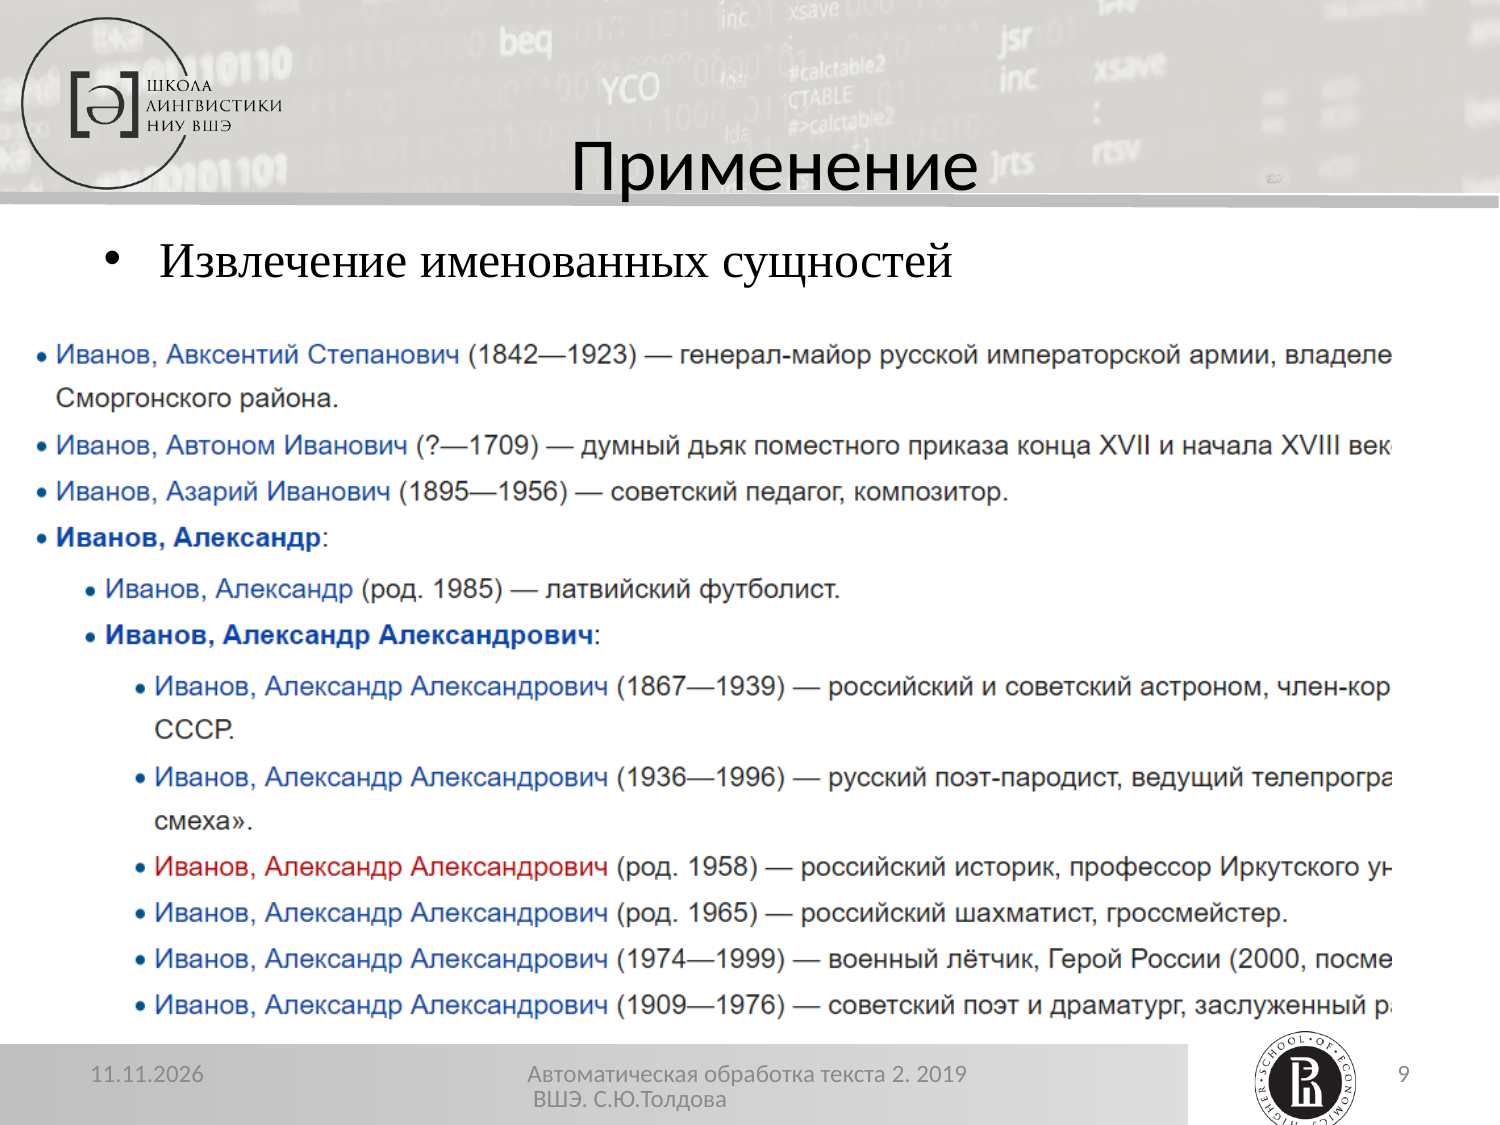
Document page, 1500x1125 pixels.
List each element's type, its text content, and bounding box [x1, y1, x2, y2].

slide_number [75, 1042, 425, 1103]
picture [23, 323, 1392, 1030]
slide_number 9 [1074, 1042, 1425, 1103]
picture [17, 13, 282, 193]
text_box Применение [71, 66, 1480, 254]
list Извлечение именованных сущностей [88, 254, 1400, 976]
picture [1254, 1031, 1356, 1042]
picture [1254, 1103, 1356, 1125]
footer Автоматическая обработка текста 2. 2019 ВШЭ. С.Ю.Толдова [512, 1042, 988, 1103]
